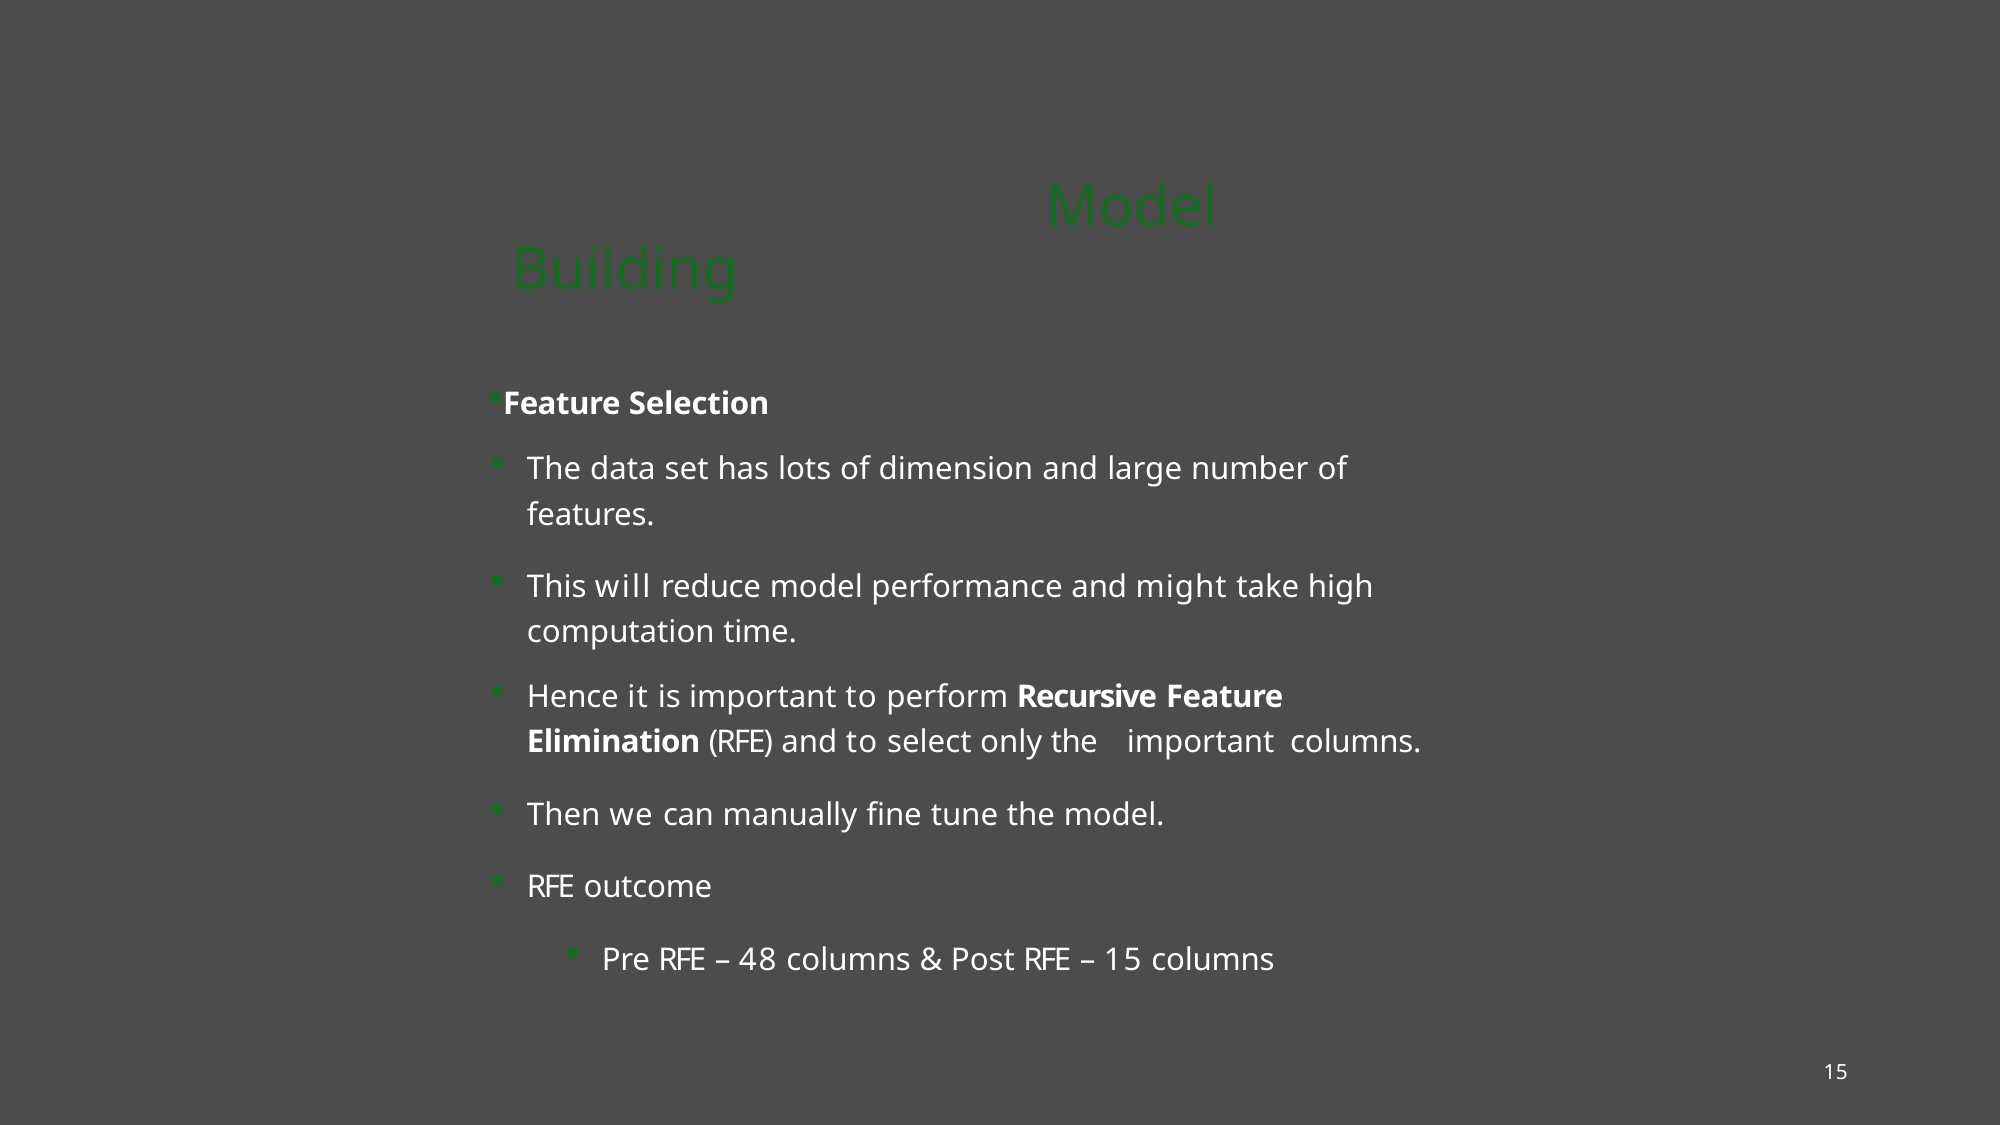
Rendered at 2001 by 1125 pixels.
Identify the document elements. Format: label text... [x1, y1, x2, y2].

title Model Building [472, 138, 1495, 340]
slide_number 15 [1412, 1042, 1863, 1103]
text_box Feature Selection The data set has lots of dimension and large number of features. This will reduce model performance and might take high computation time. Hence it is important to perform Recursive Feature Elimination (RFE) and to select only the important columns. Then we can manually fine tune the model. RFE outcome Pre RFE – 48 columns & Post RFE – 15 columns [472, 368, 1478, 993]
